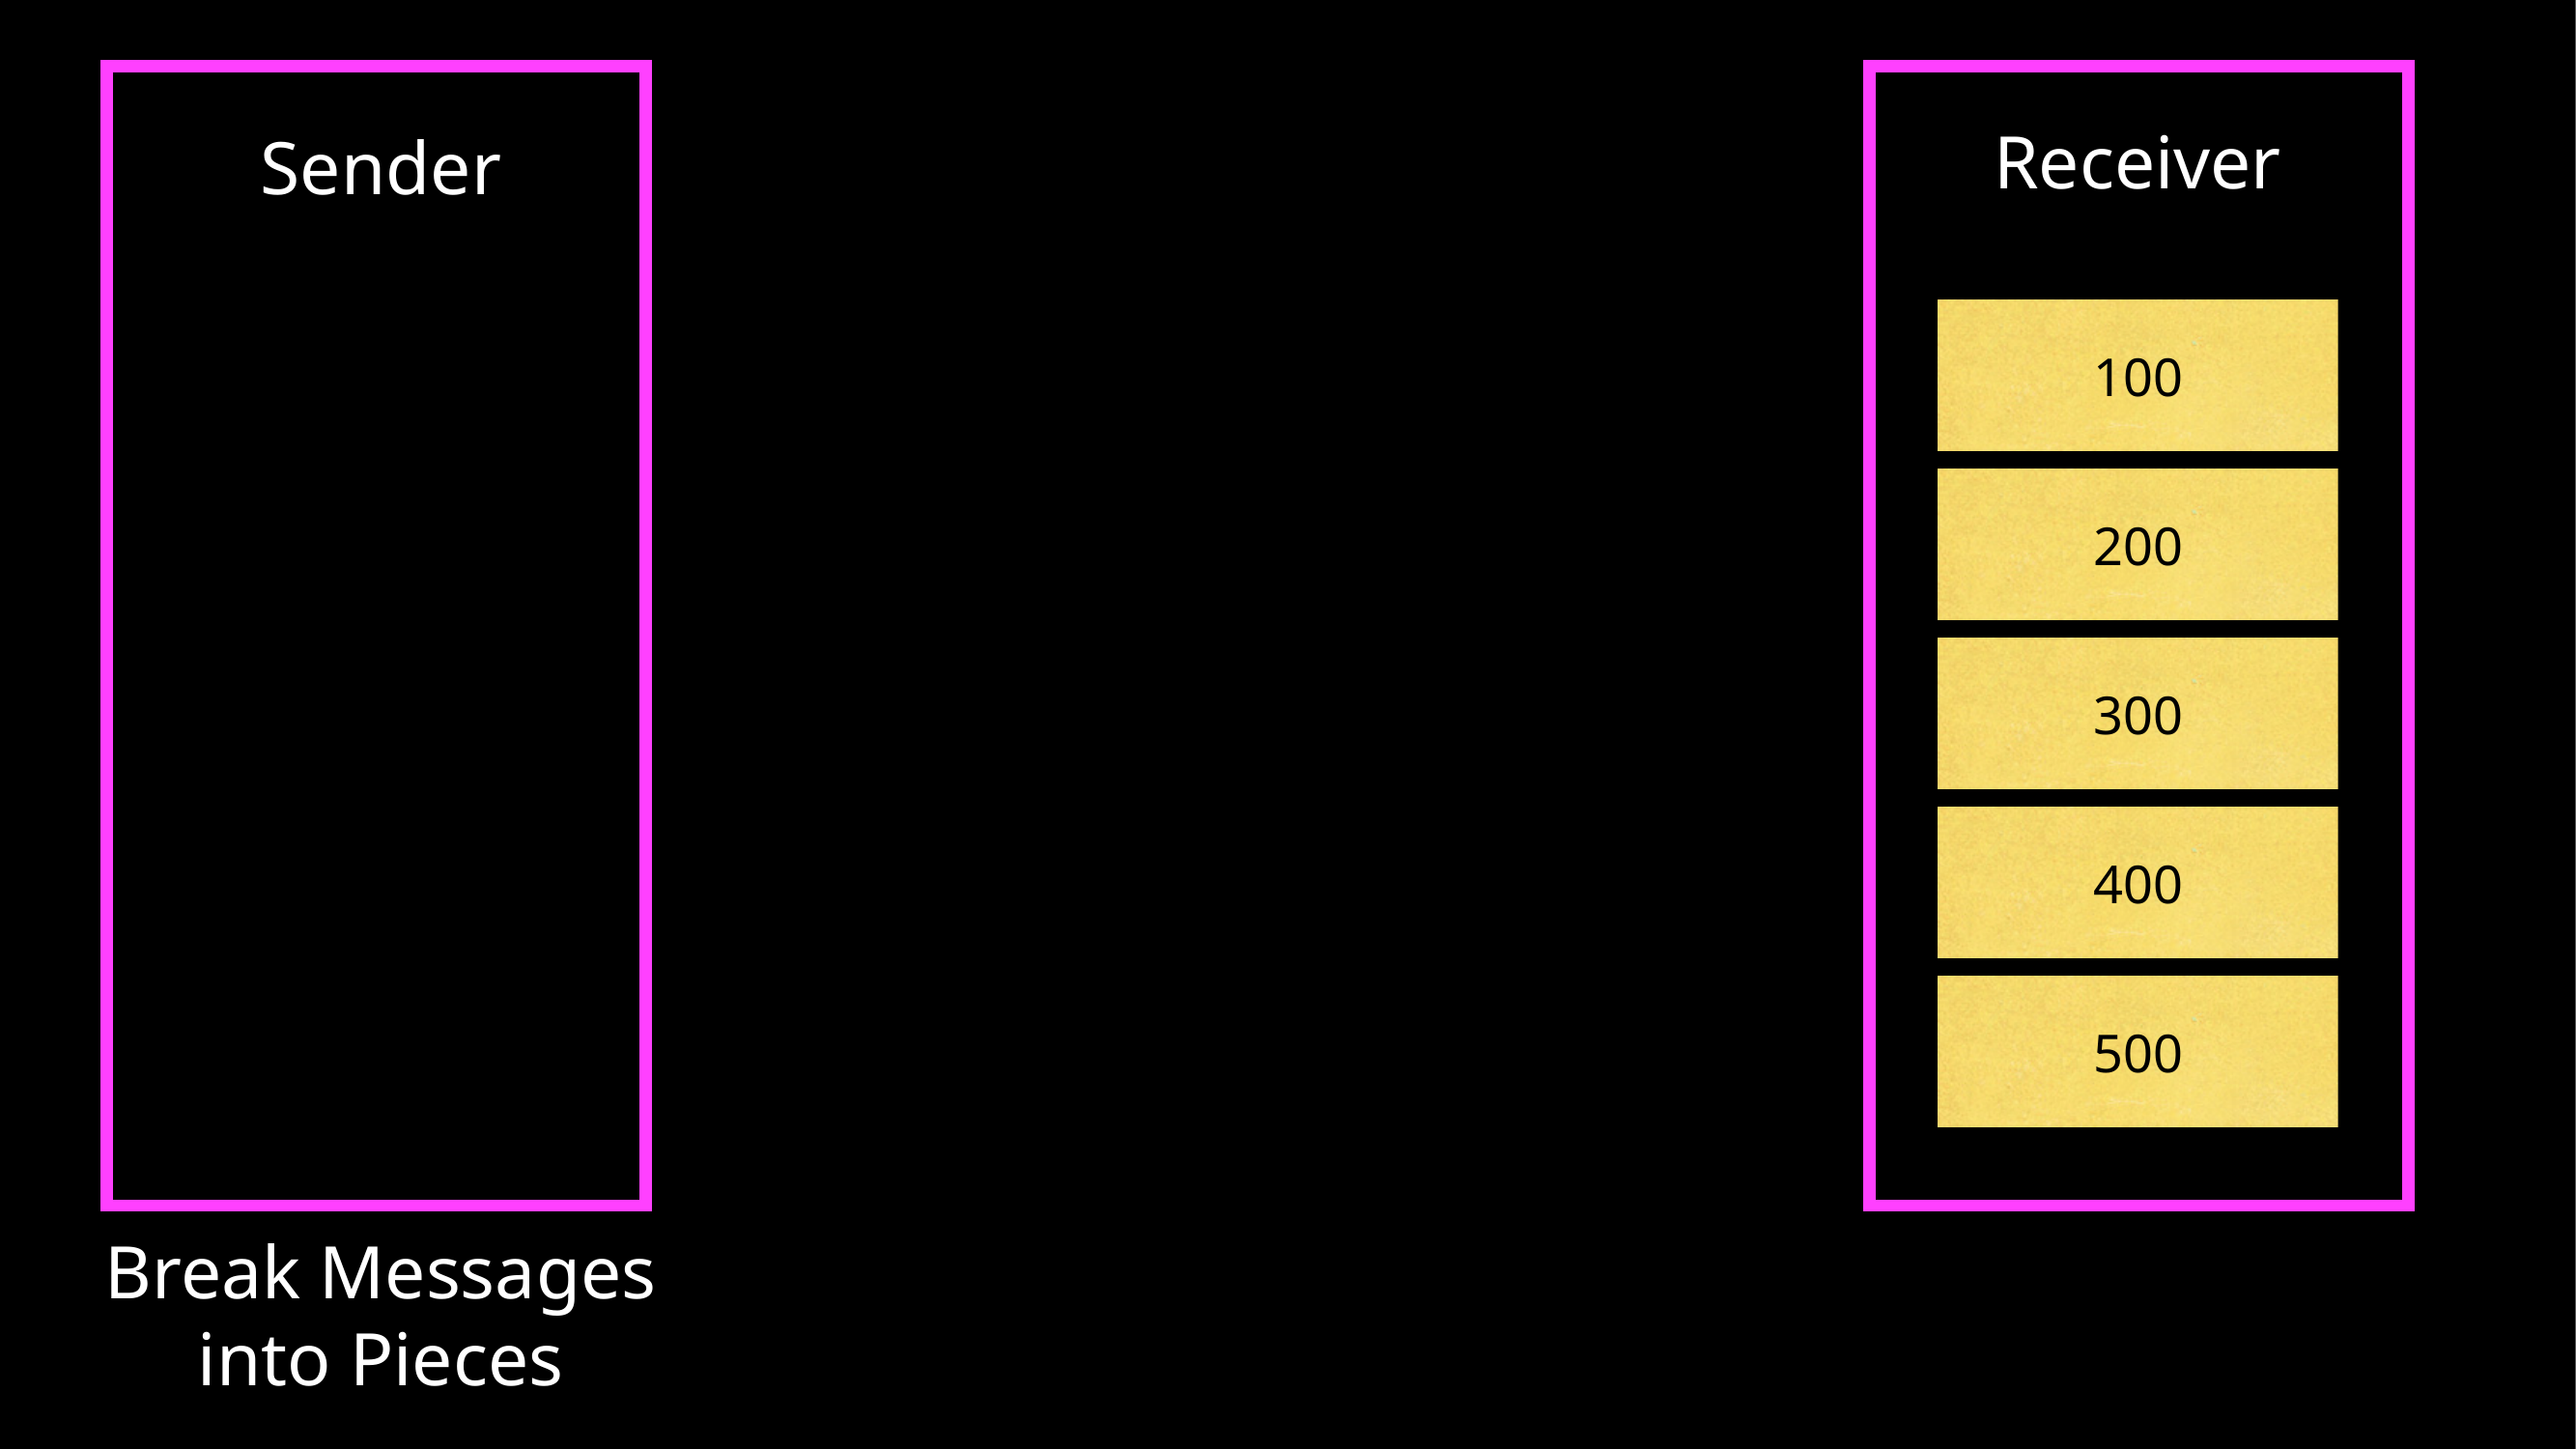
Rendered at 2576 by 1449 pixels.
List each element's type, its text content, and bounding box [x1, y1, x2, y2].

text_box [106, 66, 646, 1206]
text_box [1869, 66, 2409, 1206]
text_box 500 [1938, 976, 2338, 1127]
text_box Break Messages into Pieces [84, 1218, 678, 1408]
